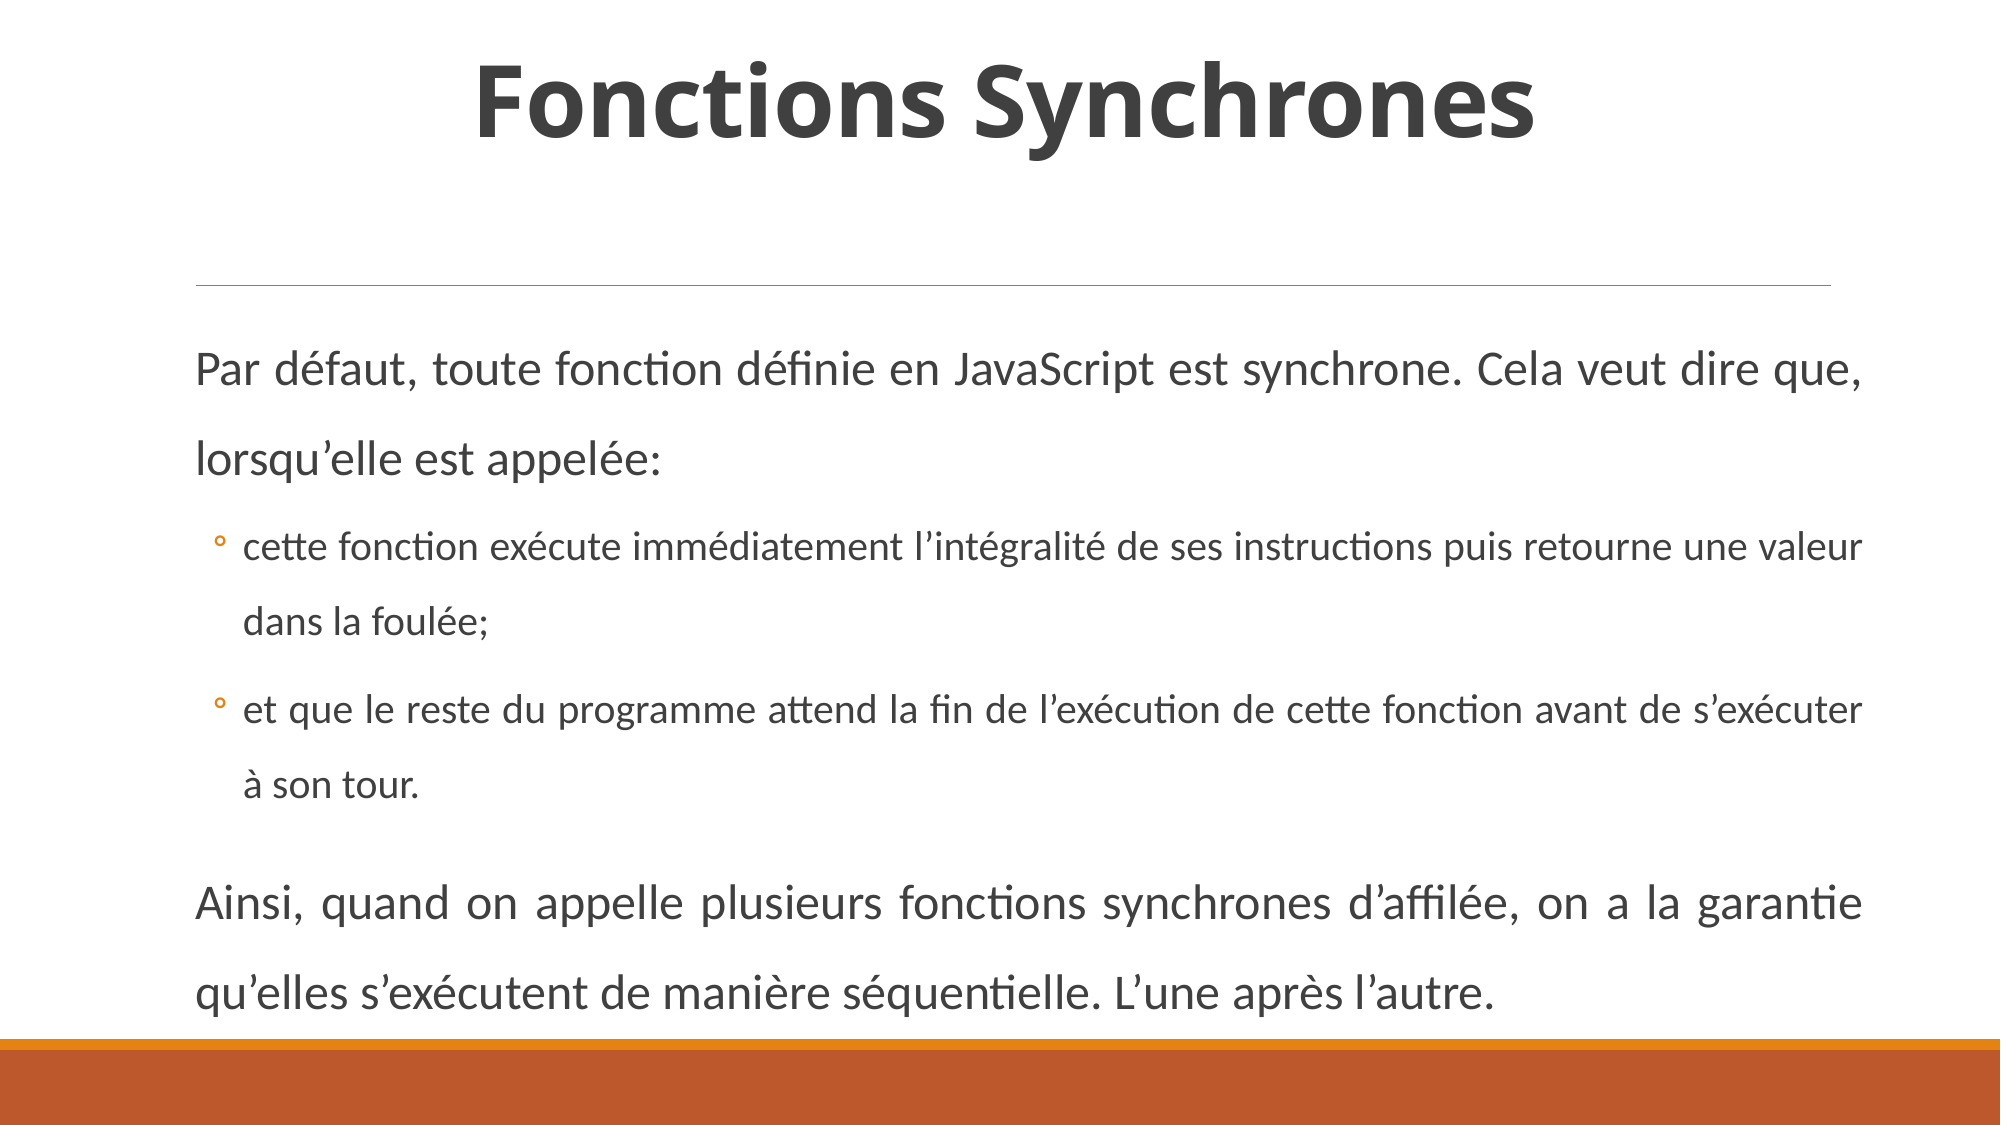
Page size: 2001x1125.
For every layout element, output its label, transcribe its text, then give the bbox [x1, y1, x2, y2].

title Fonctions Synchrones [180, 47, 1830, 285]
list Par défaut, toute fonction définie en JavaScript est synchrone. Cela veut dire que, lorsqu’elle est appelée: cette fonction exécute immédiatement l’intégralité de ses instructions puis retourne une valeur dans la foulée; et que le reste du programme attend la fin de l’exécution de cette fonction avant de s’exécuter à son tour. Ainsi, quand on appelle plusieurs fonctions synchrones d’affilée, on a la garantie qu’elles s’exécutent de manière séquentielle. L’une après l’autre. [180, 297, 1865, 918]
